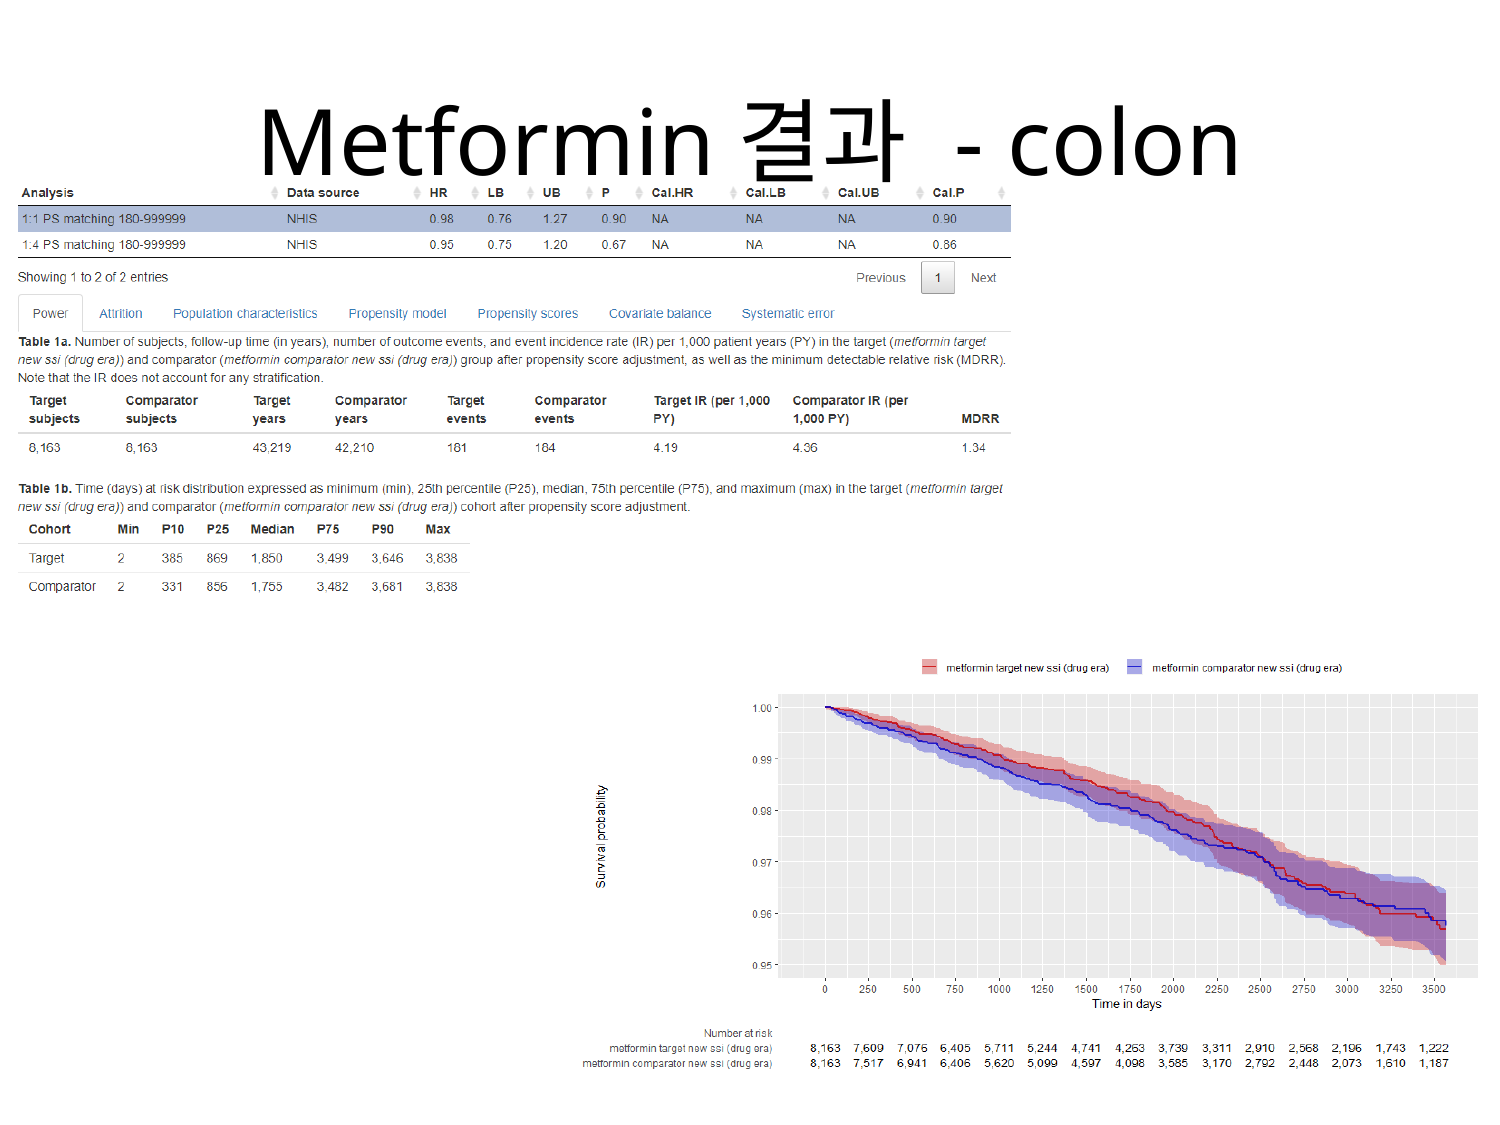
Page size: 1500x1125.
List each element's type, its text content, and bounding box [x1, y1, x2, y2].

picture [17, 184, 1022, 631]
title Metformin결과 - colon [75, 45, 1425, 233]
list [559, 644, 1484, 1110]
